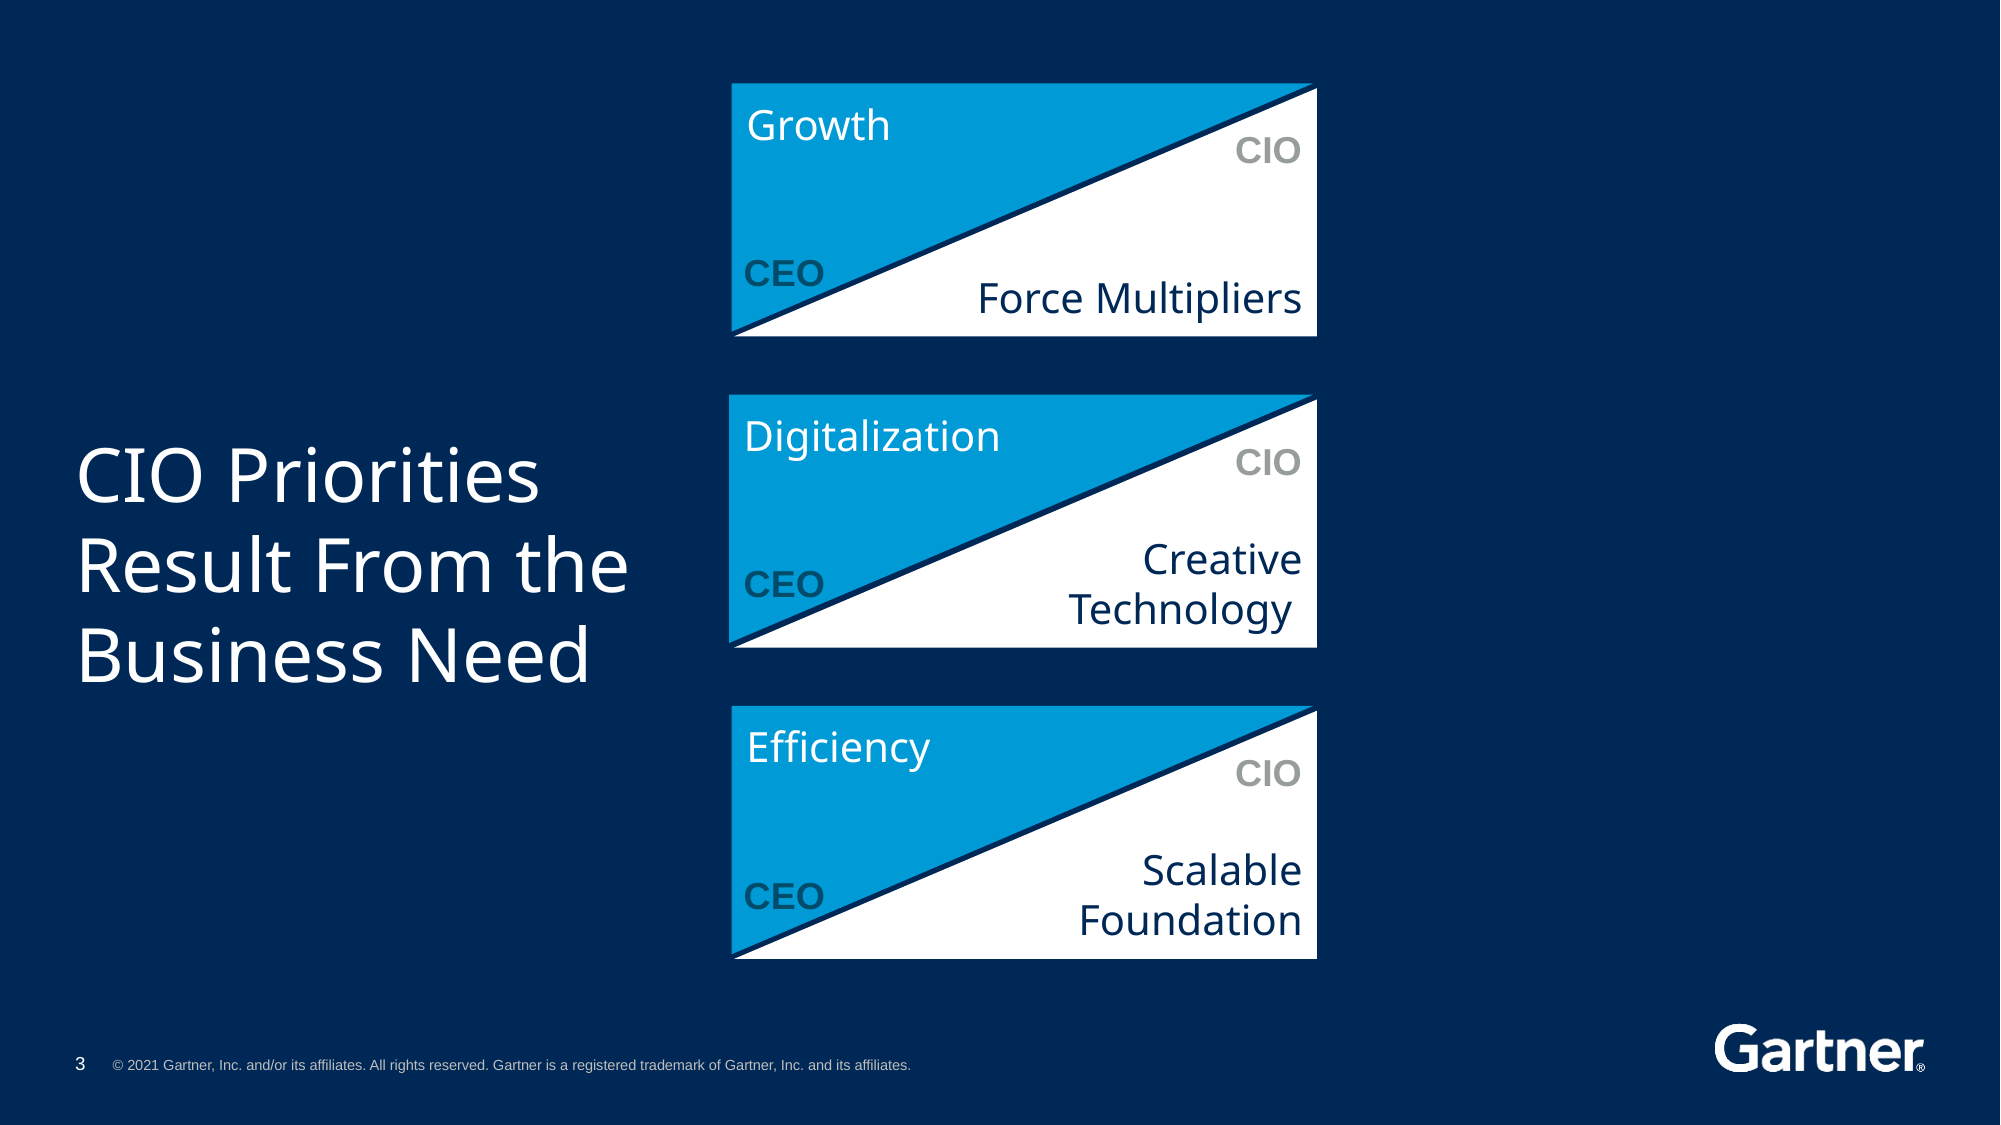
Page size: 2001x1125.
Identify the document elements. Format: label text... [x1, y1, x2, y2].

text_box Digitalization [729, 394, 1120, 401]
text_box [1121, 705, 1314, 709]
picture [1714, 1023, 1925, 1072]
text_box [733, 710, 1319, 960]
text_box Growth [731, 83, 1121, 88]
text_box CIO Priorities Result From the Business Need [74, 420, 660, 705]
text_box Efficiency [731, 705, 1121, 711]
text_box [733, 87, 1319, 337]
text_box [733, 399, 1319, 648]
